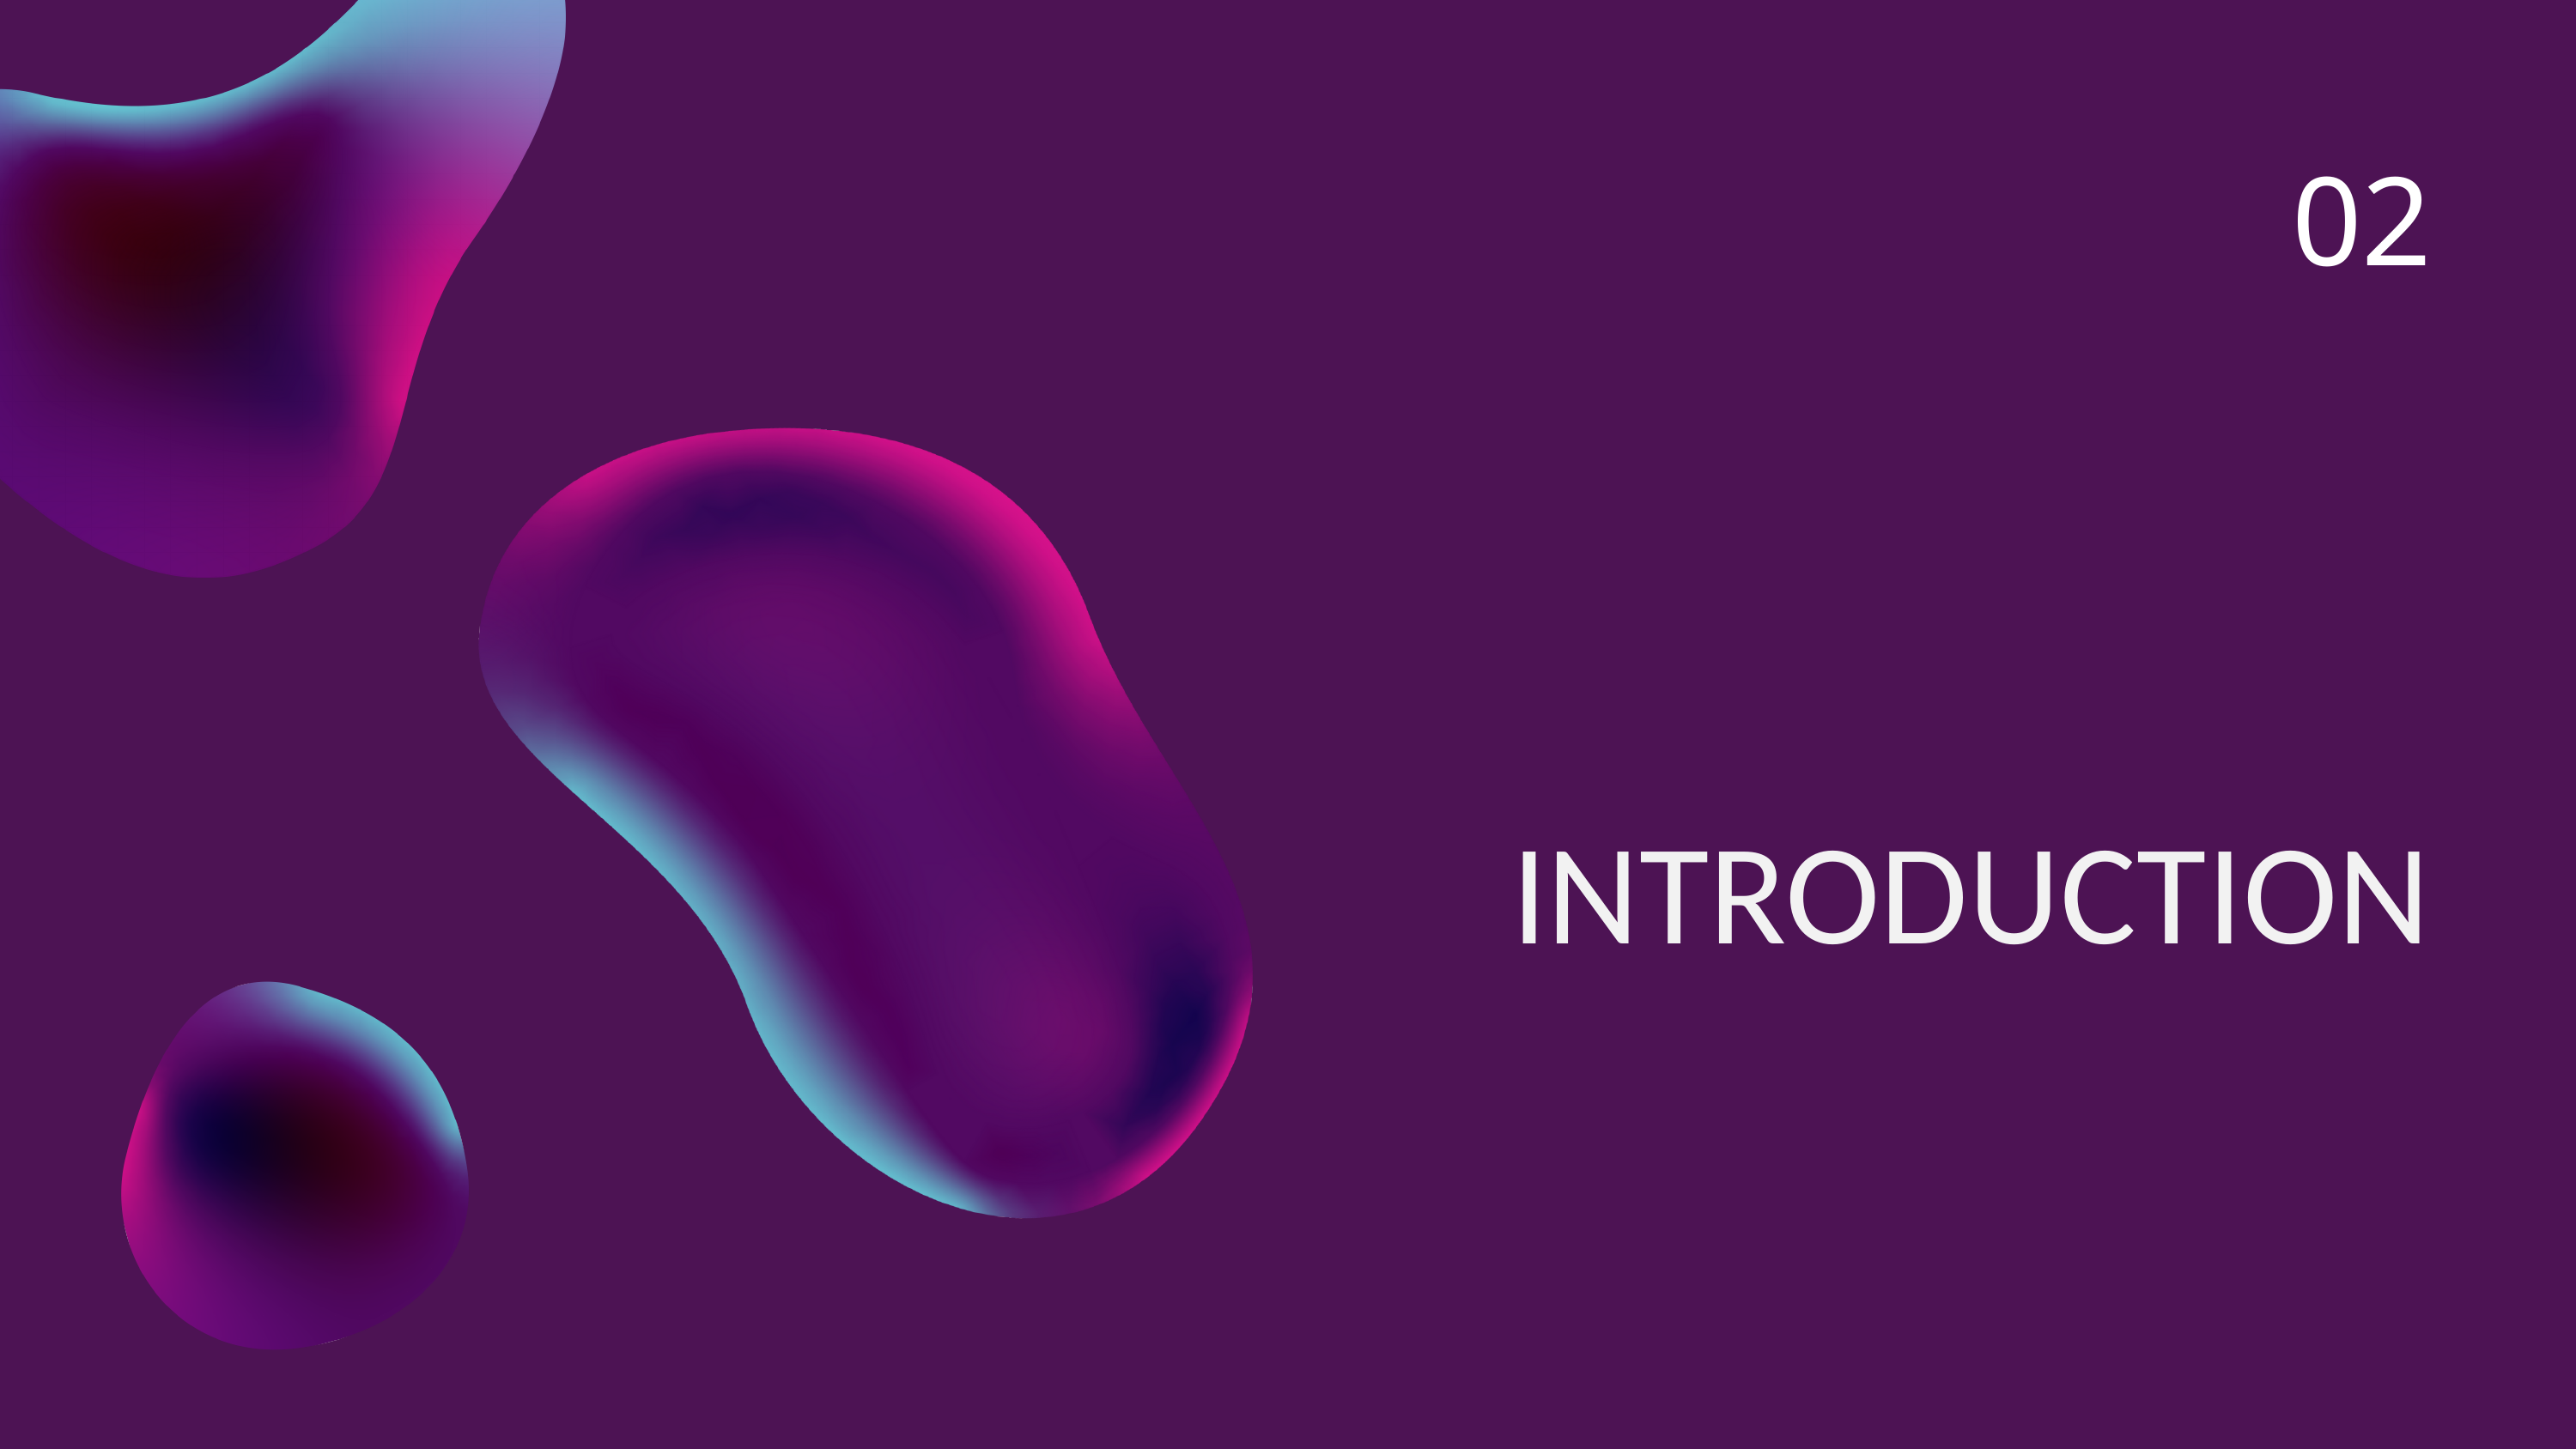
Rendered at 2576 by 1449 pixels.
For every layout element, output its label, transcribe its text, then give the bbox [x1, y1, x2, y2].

picture [0, 0, 1298, 1385]
text_box INTRODUCTION [1441, 803, 2432, 973]
text_box 02 [2223, 144, 2433, 290]
